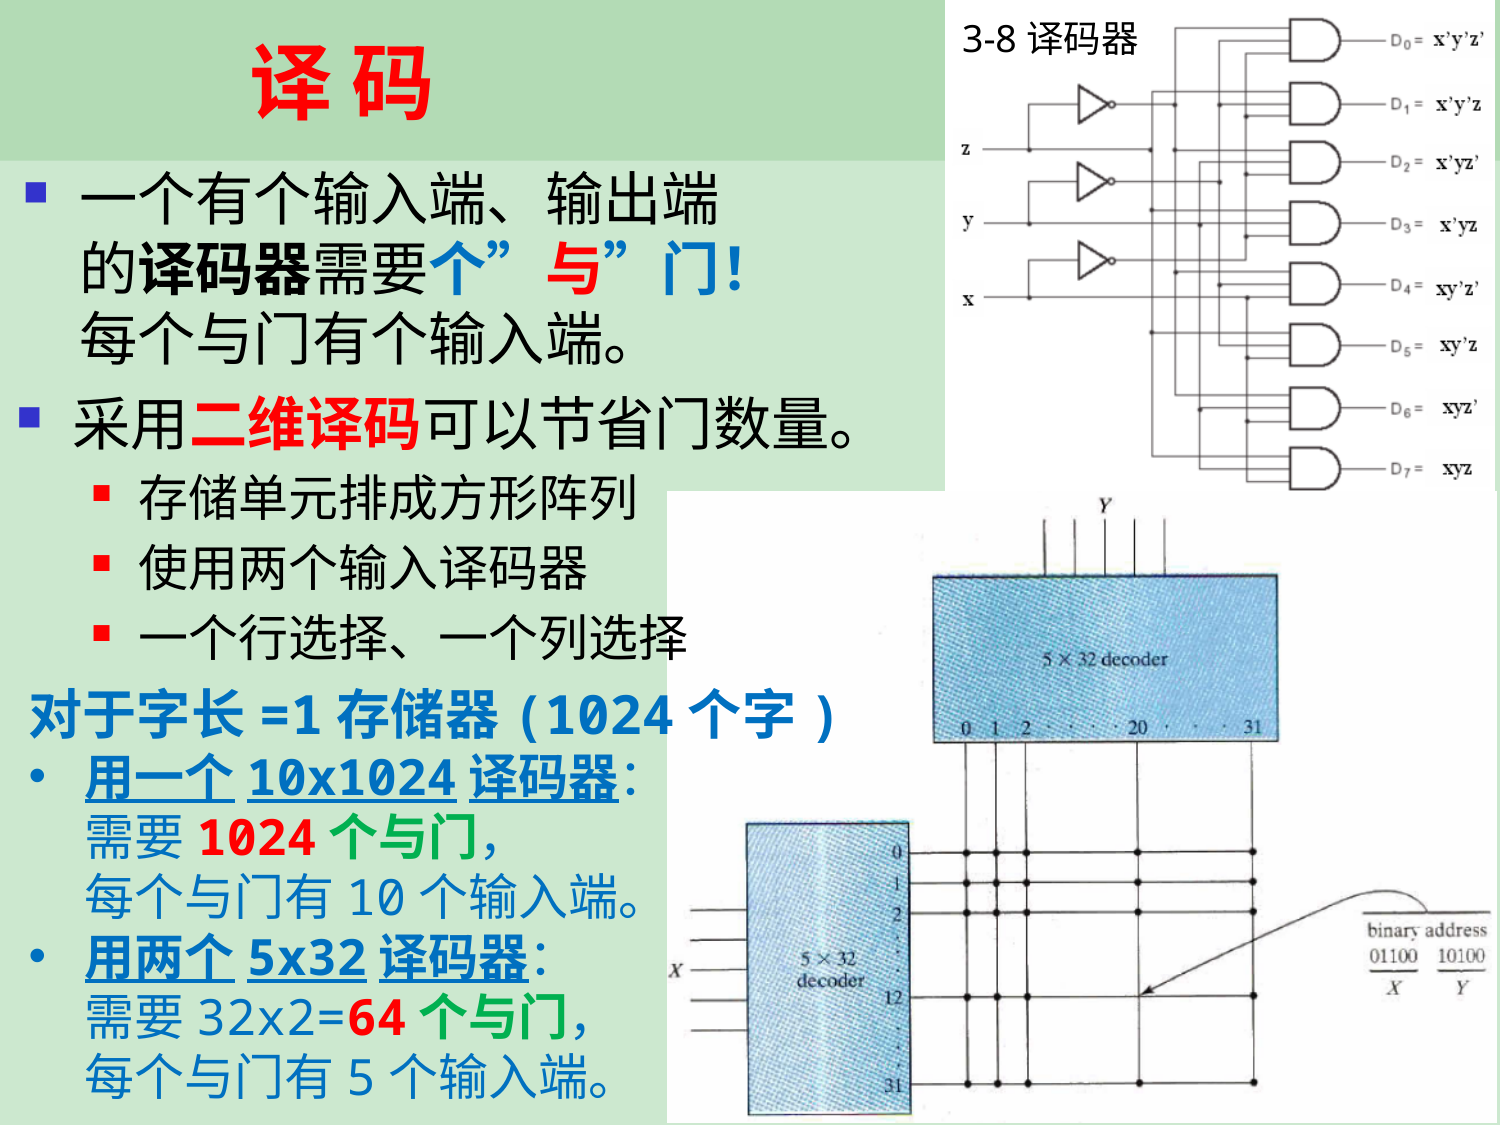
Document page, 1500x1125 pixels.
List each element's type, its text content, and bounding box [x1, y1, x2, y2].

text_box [944, 0, 1495, 378]
title 译 码 [100, 11, 585, 149]
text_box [1, 379, 1497, 1124]
